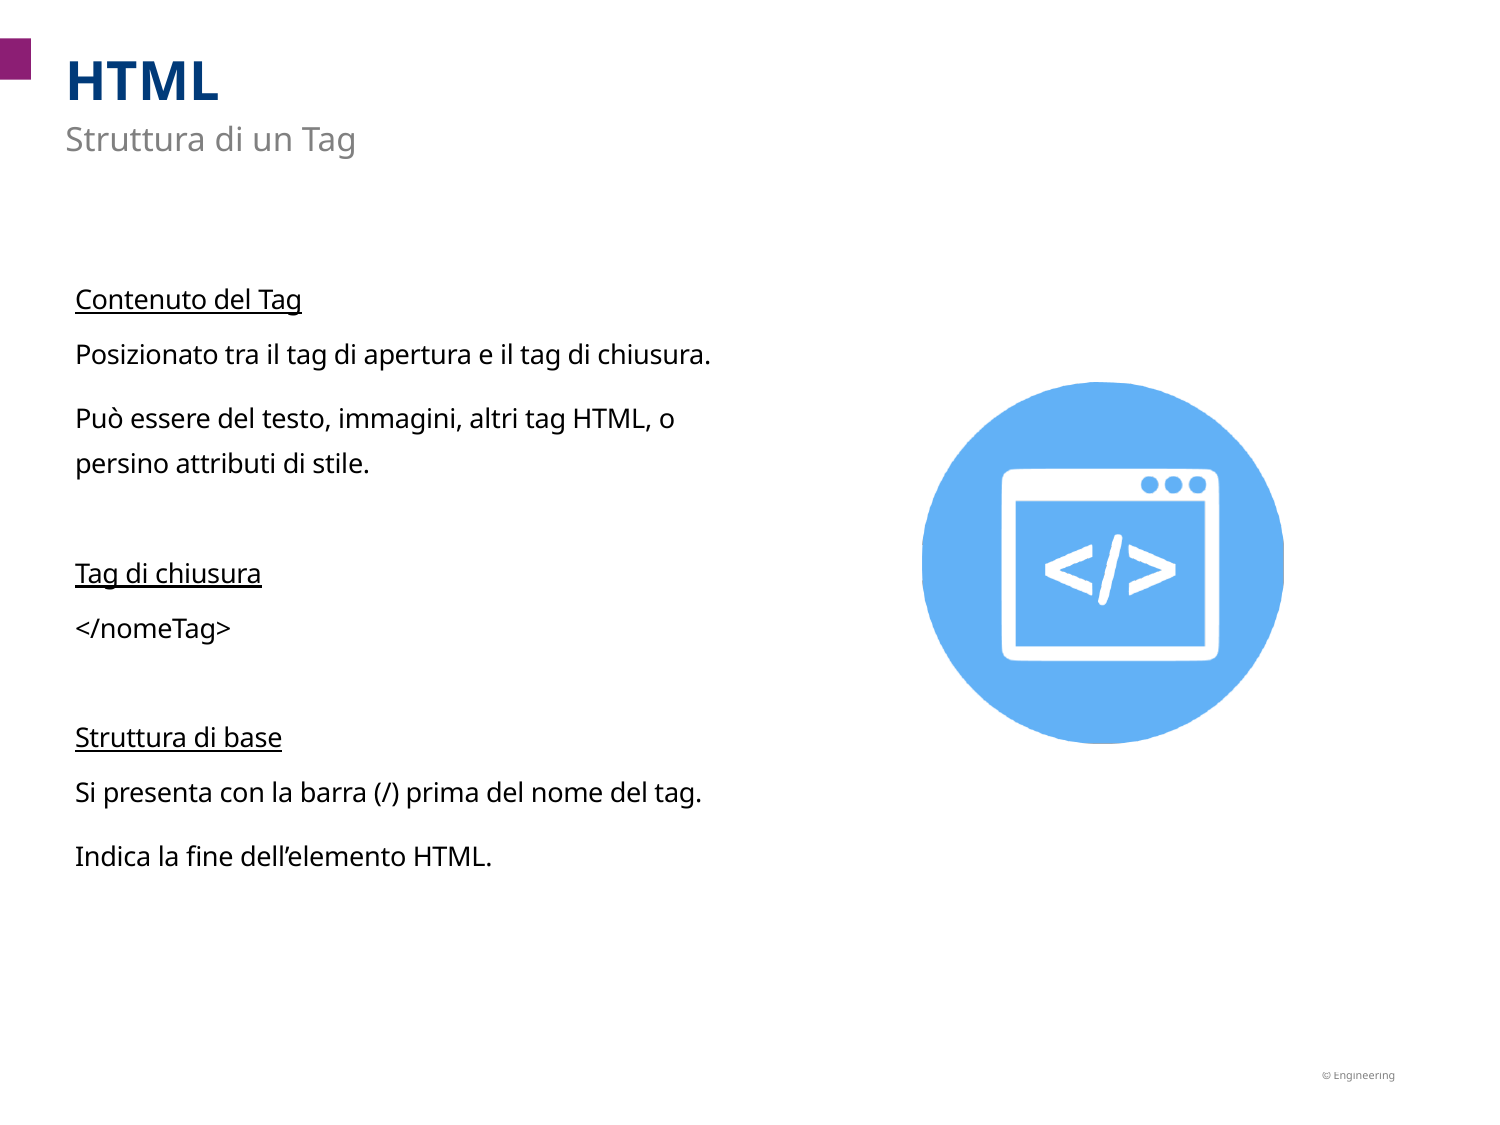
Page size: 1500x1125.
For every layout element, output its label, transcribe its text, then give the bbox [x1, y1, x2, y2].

list Contenuto del Tag Posizionato tra il tag di apertura e il tag di chiusura. Può essere del testo, immagini, altri tag HTML, o persino attributi di stile. Tag di chiusura </nomeTag> Struttura di base Si presenta con la barra (/) prima del nome del tag. Indica la fine dell’elemento HTML. [75, 262, 776, 1005]
picture [920, 381, 1284, 744]
text_box HTML [65, 46, 1284, 91]
text_box Struttura di un Tag [65, 117, 1269, 162]
